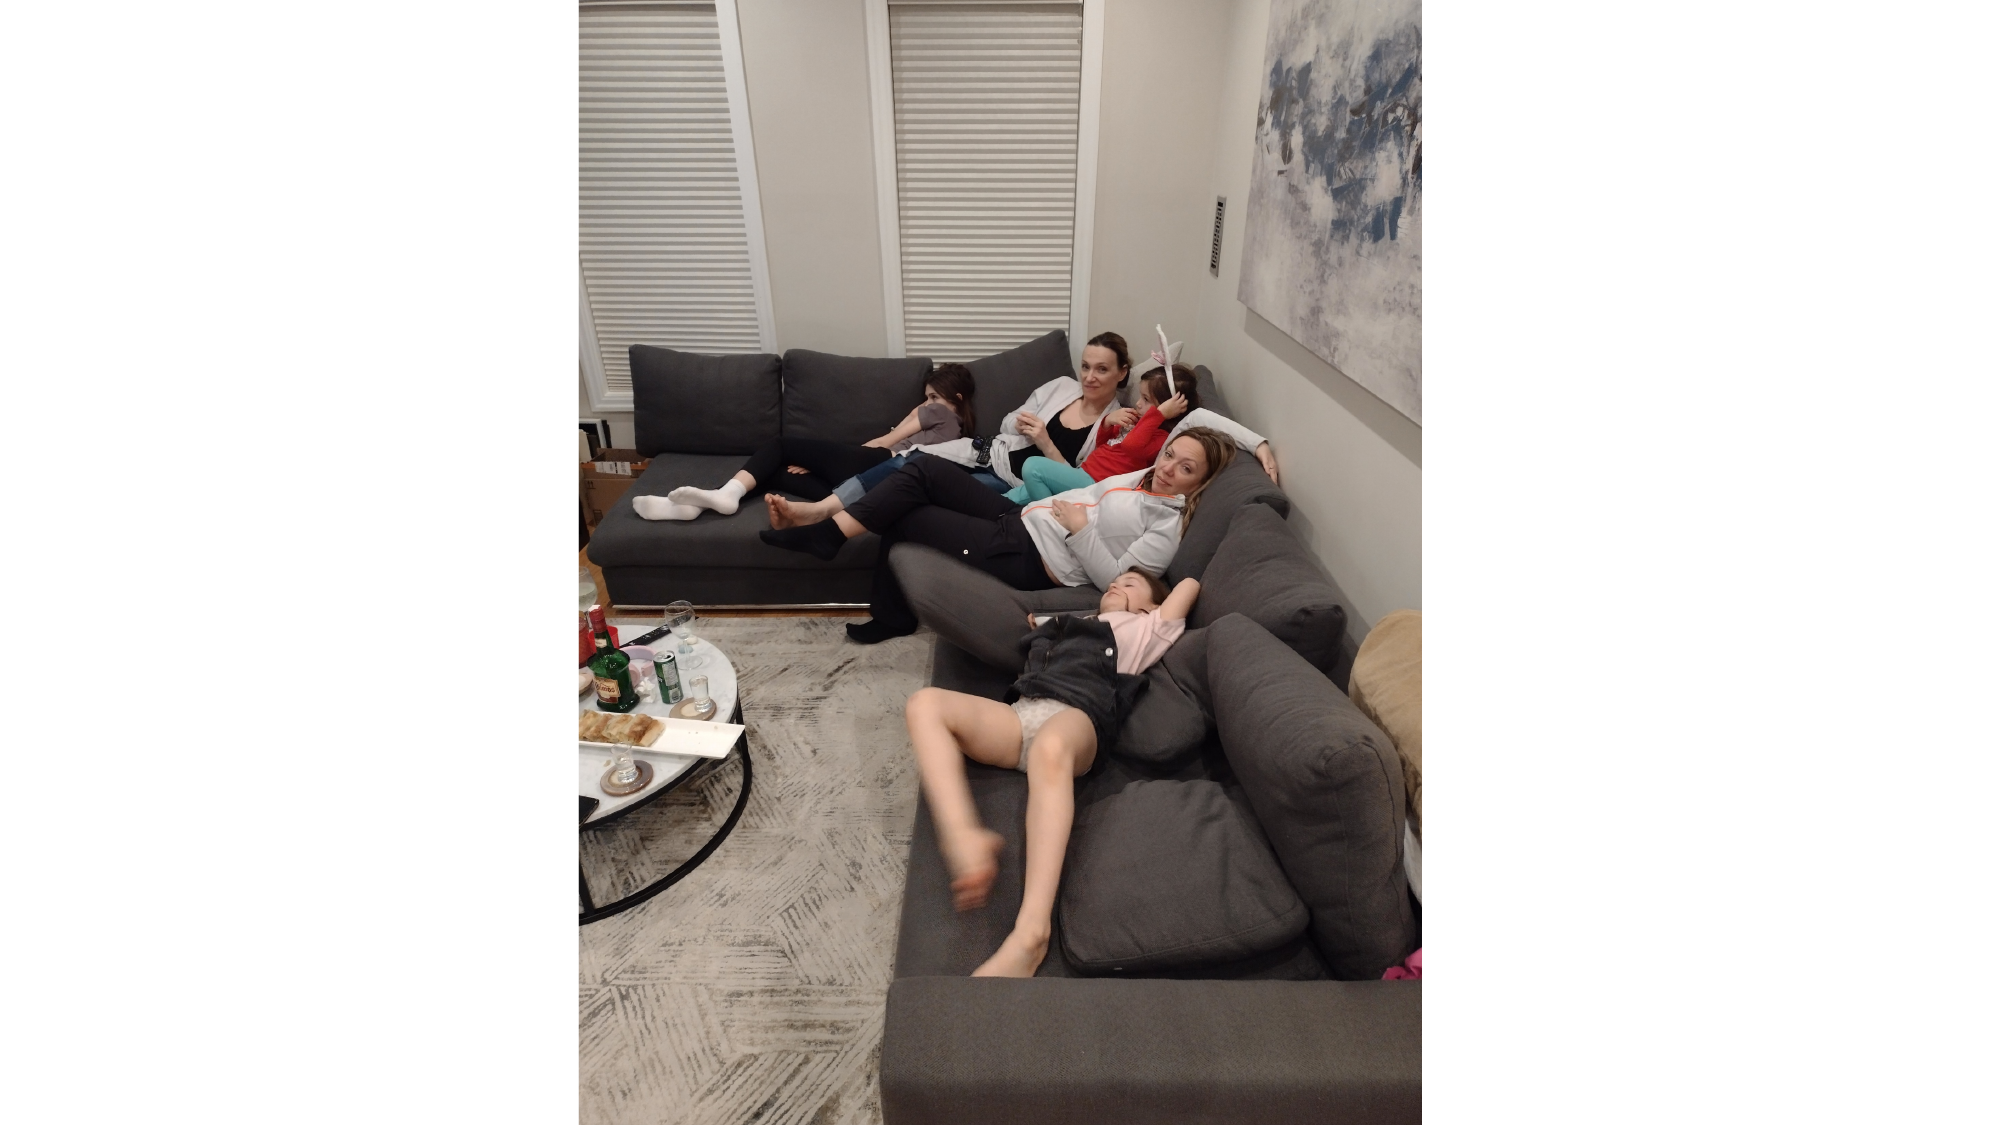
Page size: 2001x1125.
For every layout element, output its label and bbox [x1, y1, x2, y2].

picture [437, 1, 1563, 1124]
